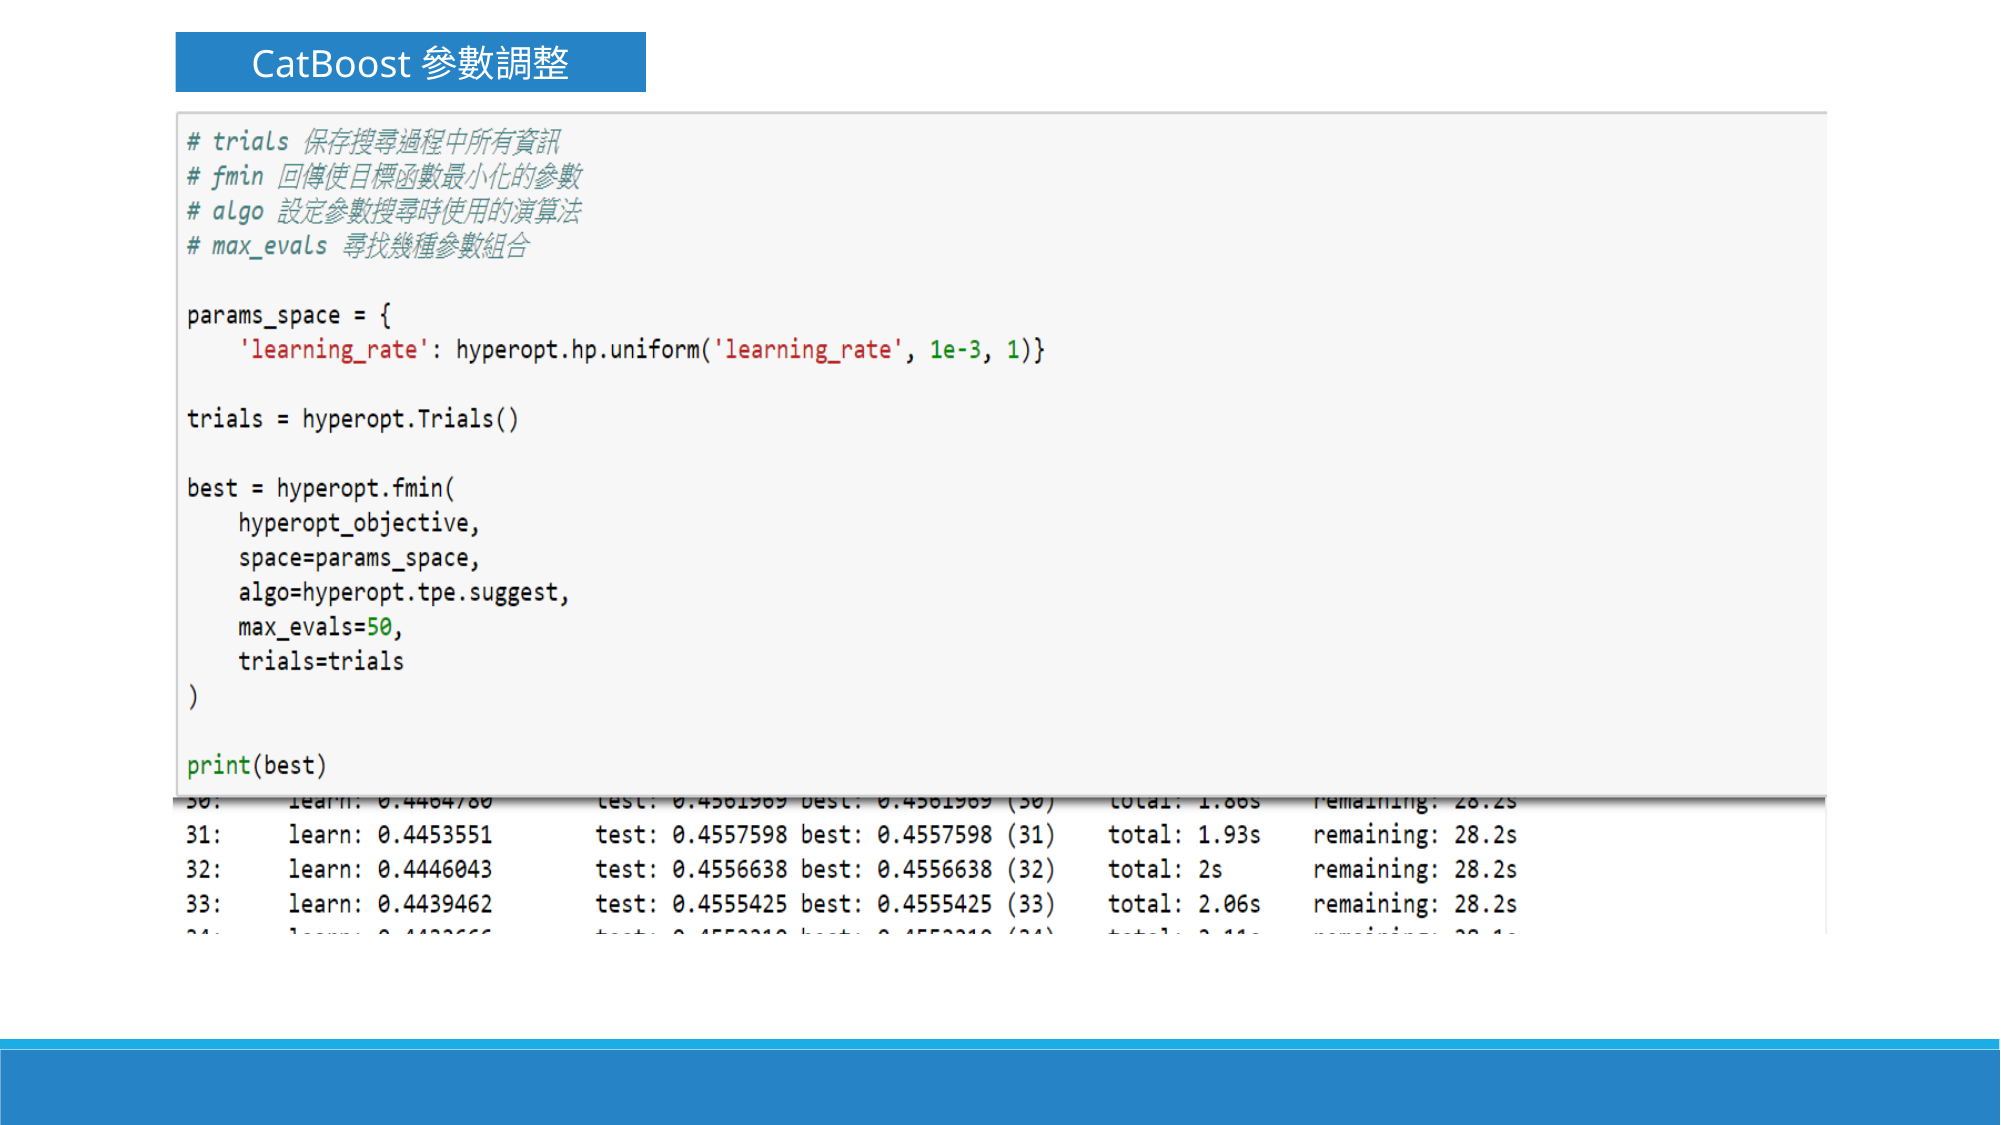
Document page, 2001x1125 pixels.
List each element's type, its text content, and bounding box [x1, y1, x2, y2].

picture [172, 110, 1828, 934]
text_box CatBoost參數調整 [175, 32, 646, 92]
